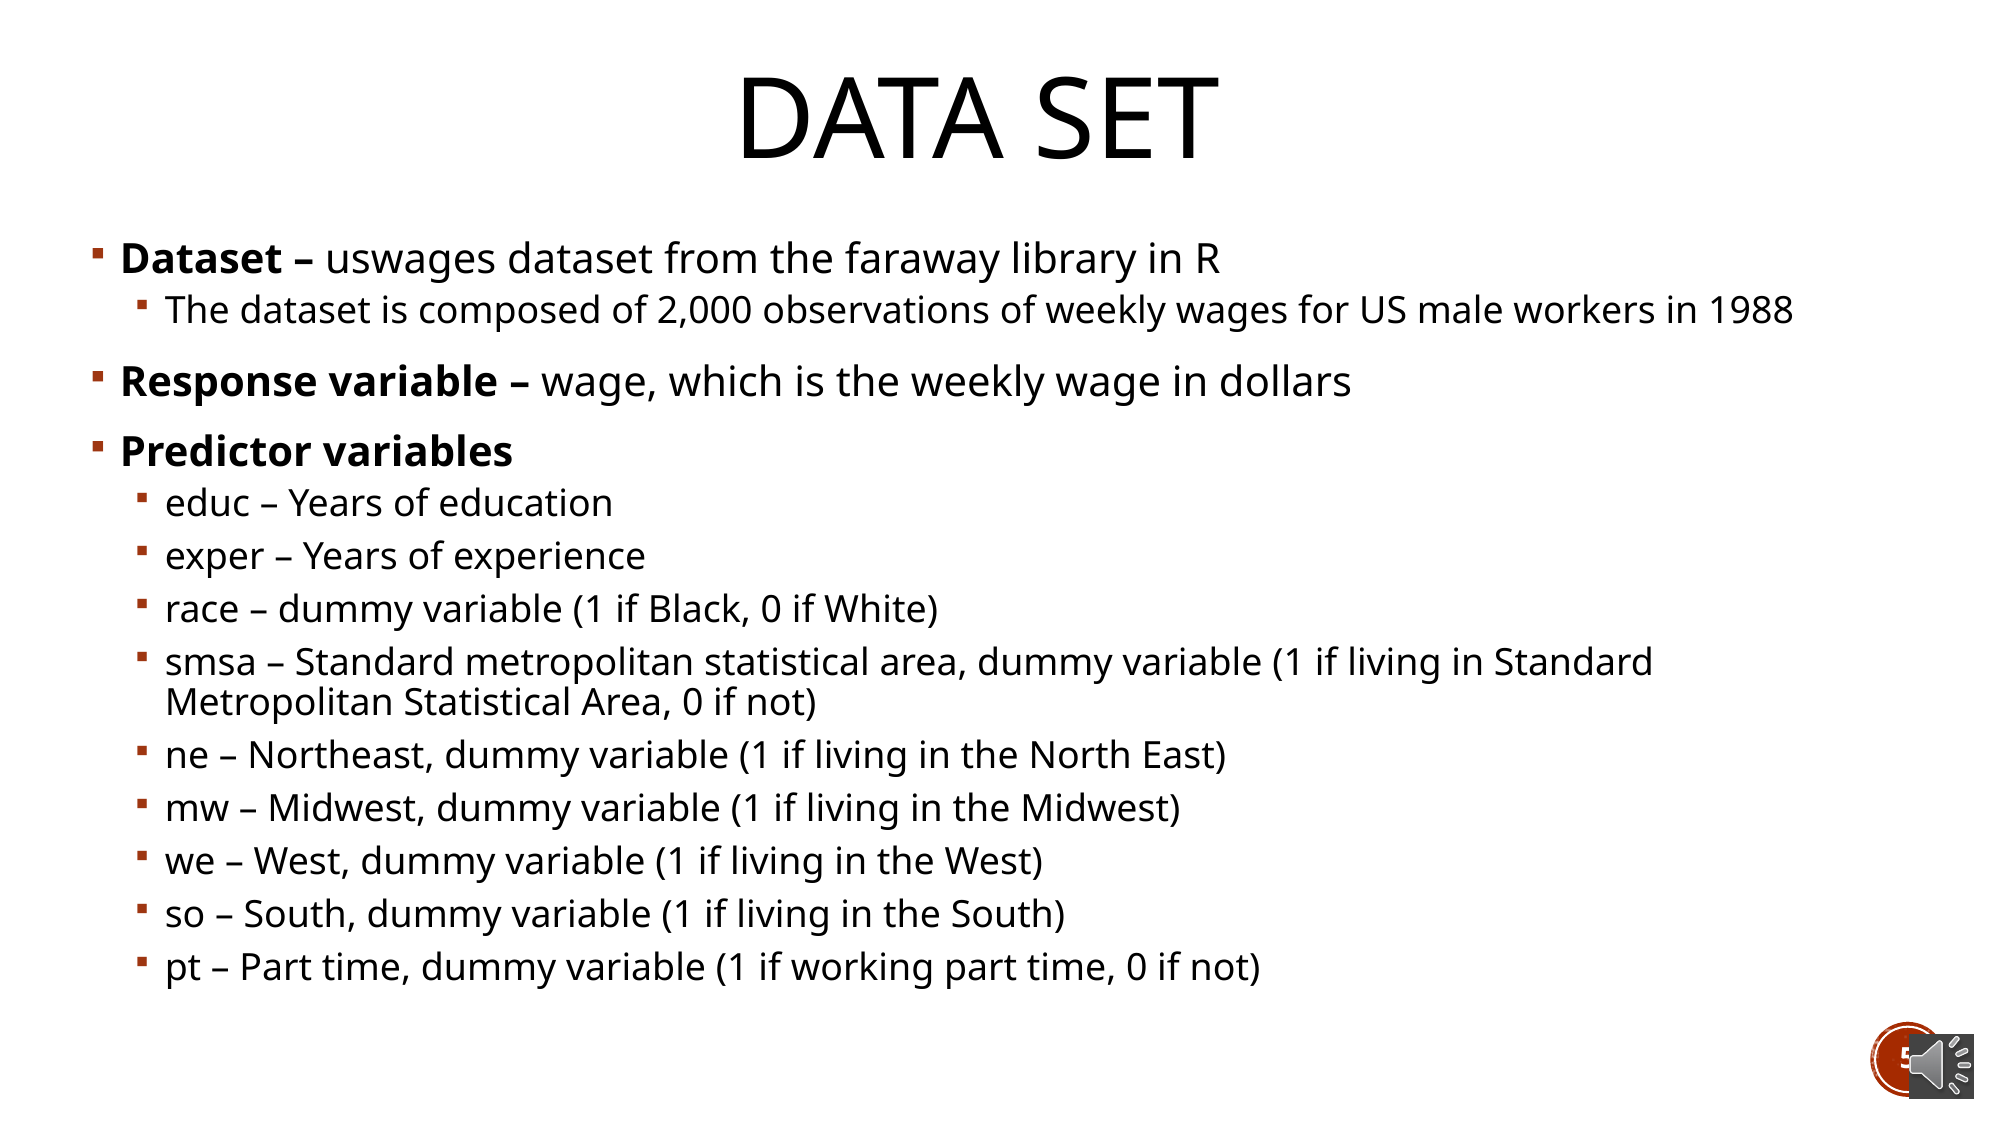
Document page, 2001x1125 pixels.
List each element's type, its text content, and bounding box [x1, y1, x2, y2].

title Data Set [114, 12, 1840, 230]
list Dataset – uswages dataset from the faraway library in R The dataset is composed of 2,000 observations of weekly wages for US male workers in 1988 Response variable – wage, which is the weekly wage in dollars Predictor variables educ – Years of education exper – Years of experience race – dummy variable (1 if Black, 0 if White) smsa – Standard metropolitan statistical area, dummy variable (1 if living in Standard Metropolitan Statistical Area, 0 if not) ne – Northeast, dummy variable (1 if living in the North East) mw – Midwest, dummy variable (1 if living in the Midwest) we – West, dummy variable (1 if living in the West) so – South, dummy variable (1 if living in the South) pt – Part time, dummy variable (1 if working part time, 0 if not) [74, 230, 1908, 1078]
picture [1909, 1034, 1975, 1100]
slide_number 5 [1855, 1028, 1961, 1089]
